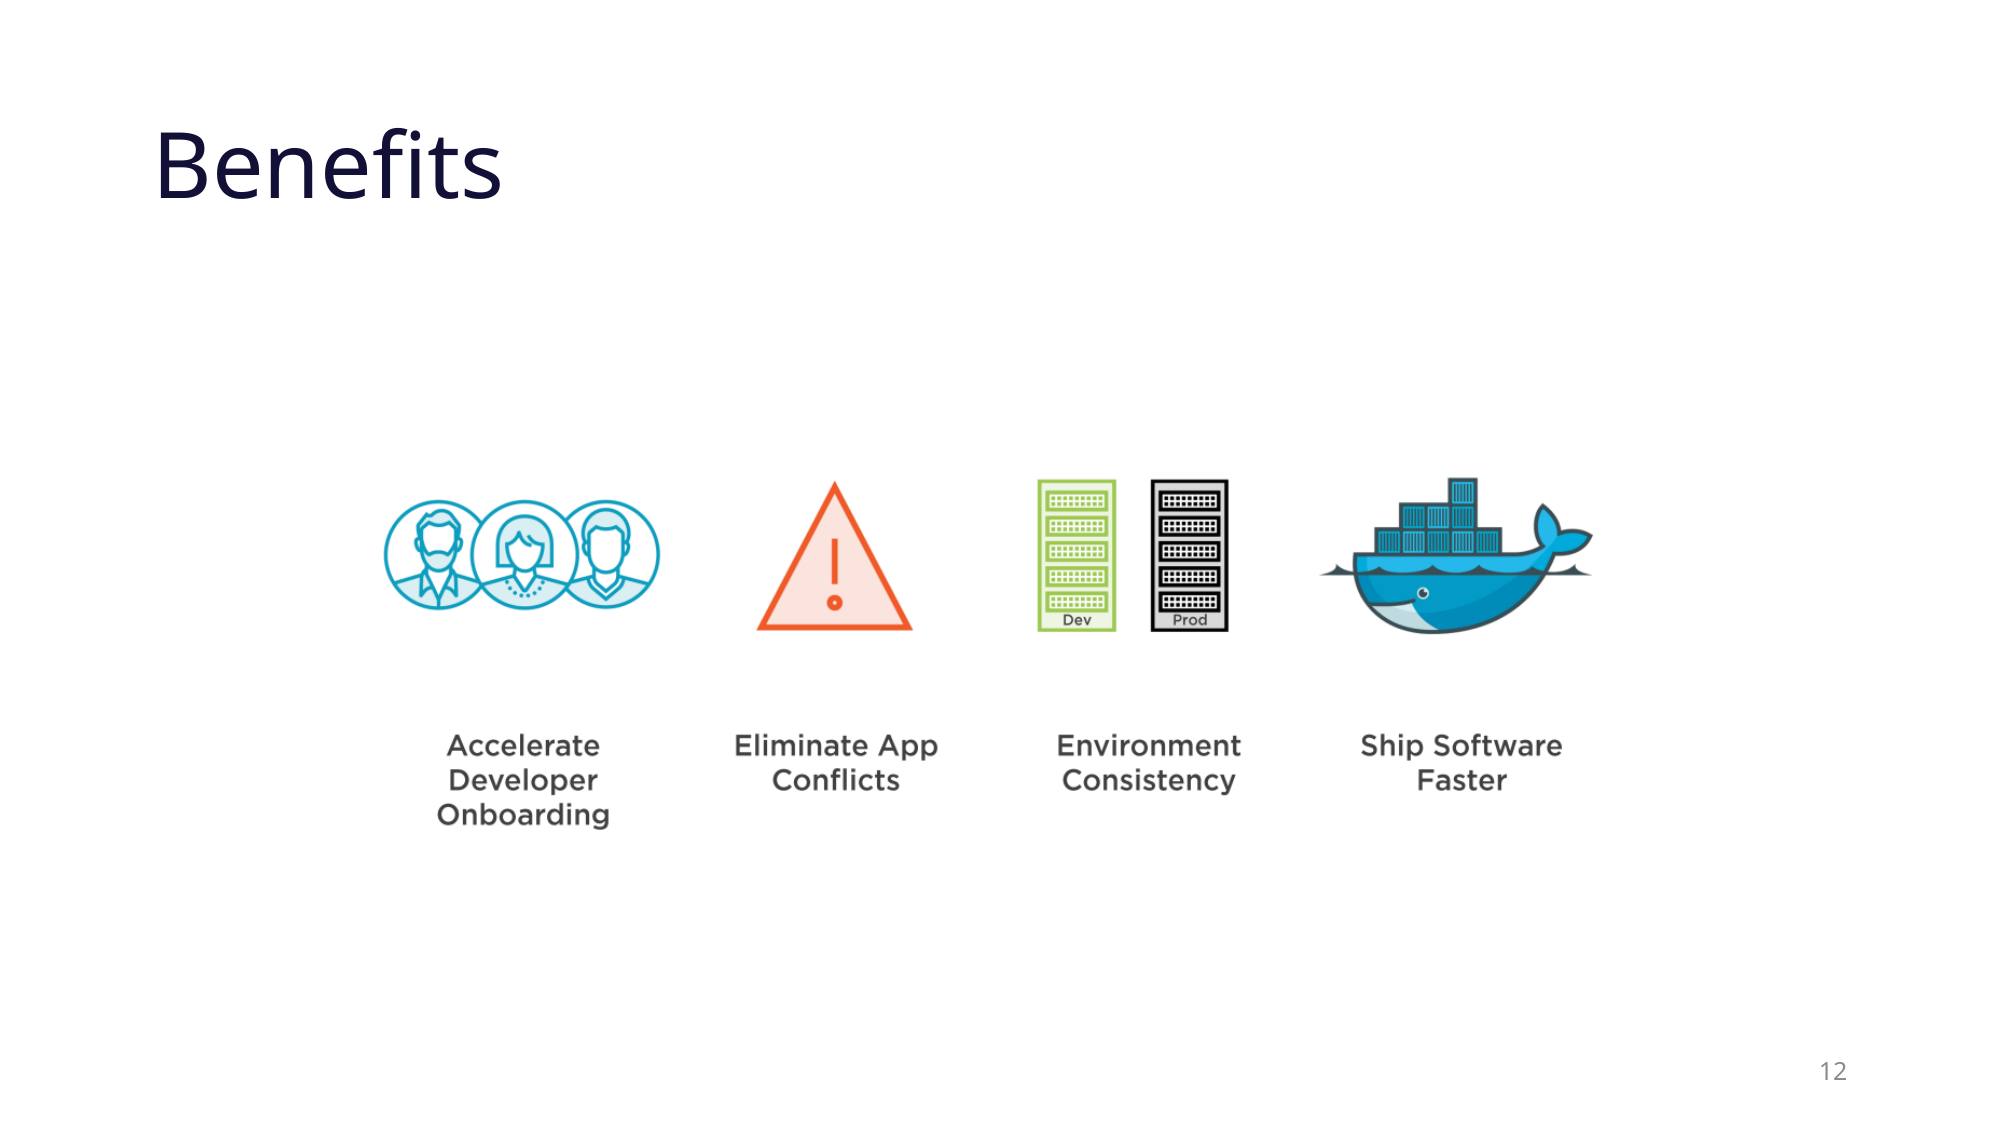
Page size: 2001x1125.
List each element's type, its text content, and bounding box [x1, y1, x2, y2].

slide_number 12 [1412, 1042, 1863, 1103]
picture [353, 431, 1647, 859]
title Benefits [137, 59, 1863, 278]
